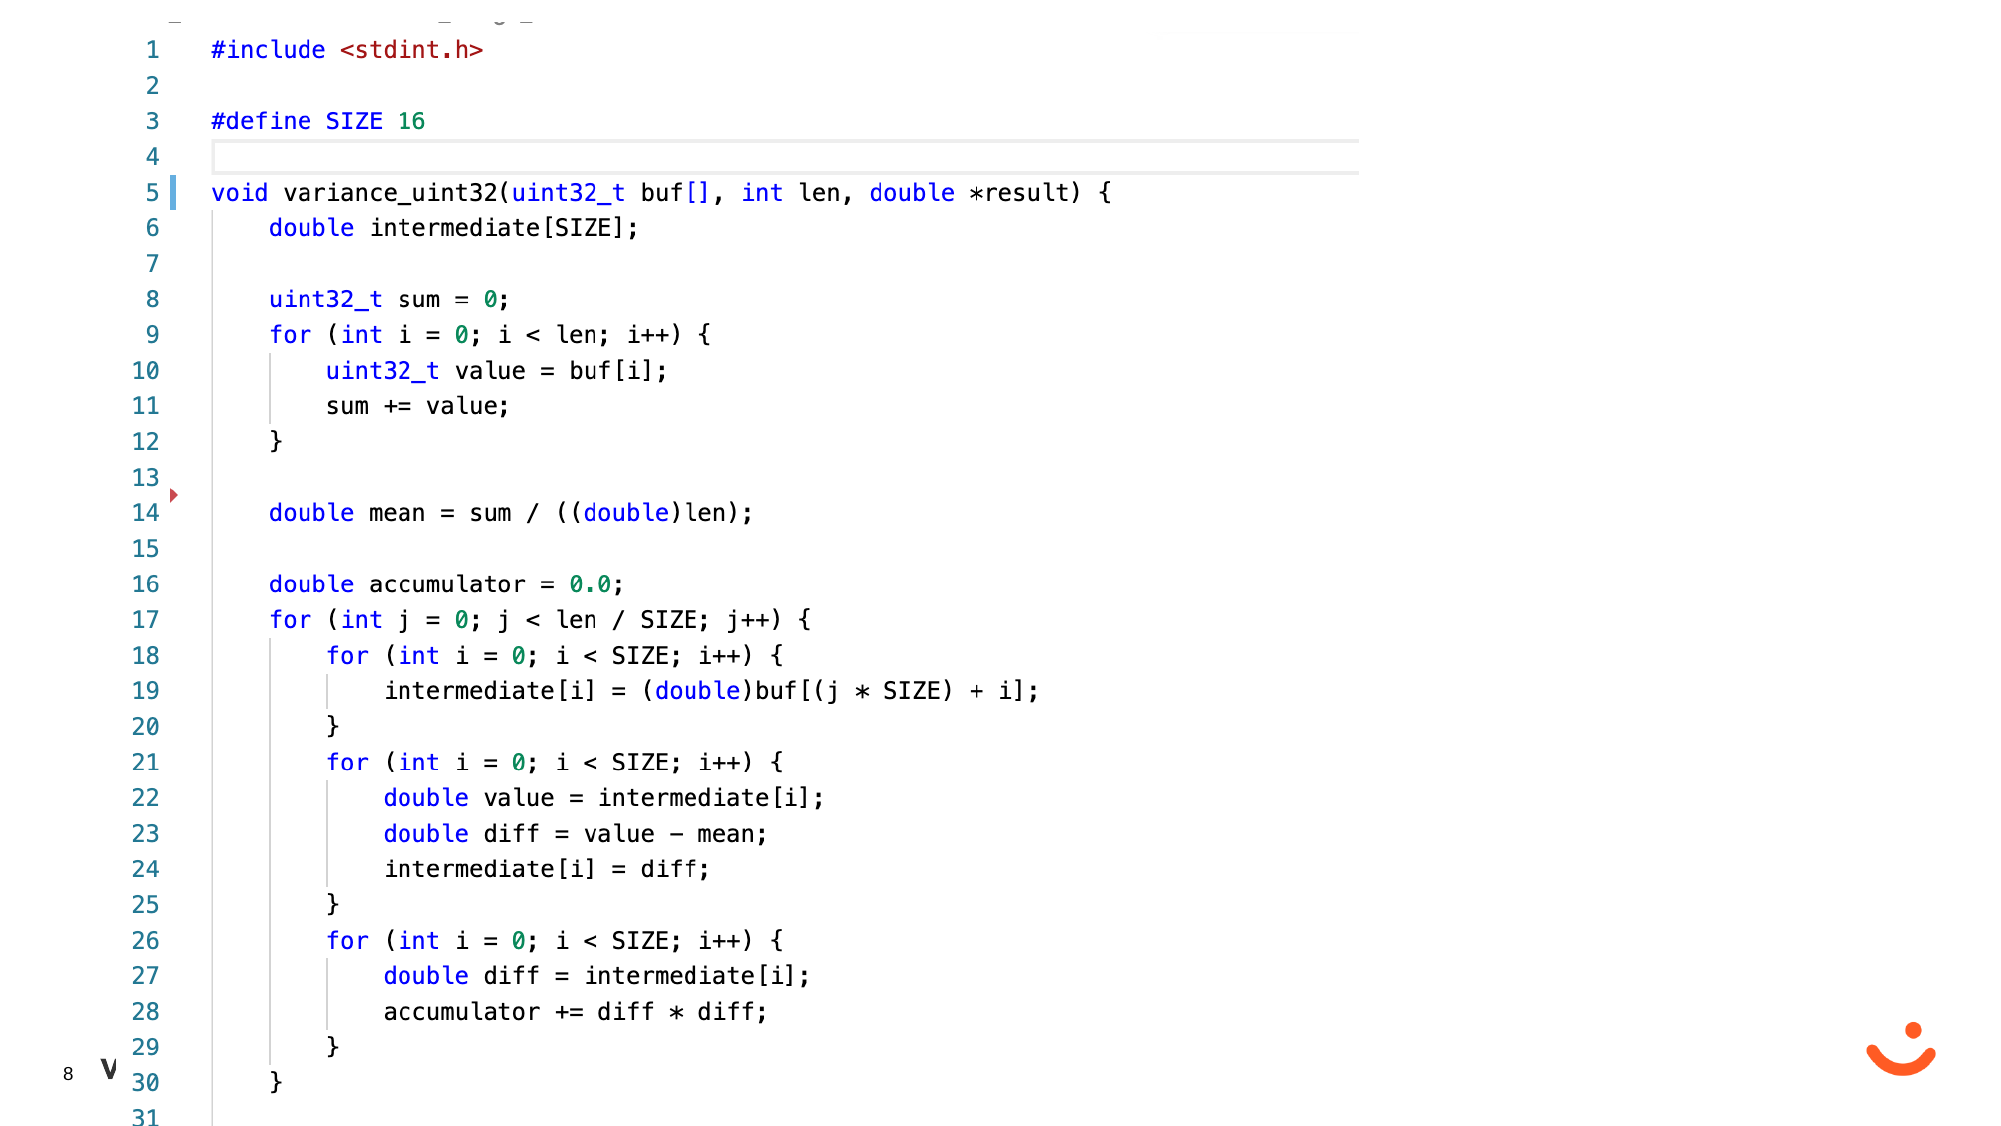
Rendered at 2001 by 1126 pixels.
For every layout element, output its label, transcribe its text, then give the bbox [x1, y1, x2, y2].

slide_number 8 [55, 1042, 116, 1103]
picture [100, 22, 1359, 1126]
picture [1823, 976, 2001, 1126]
